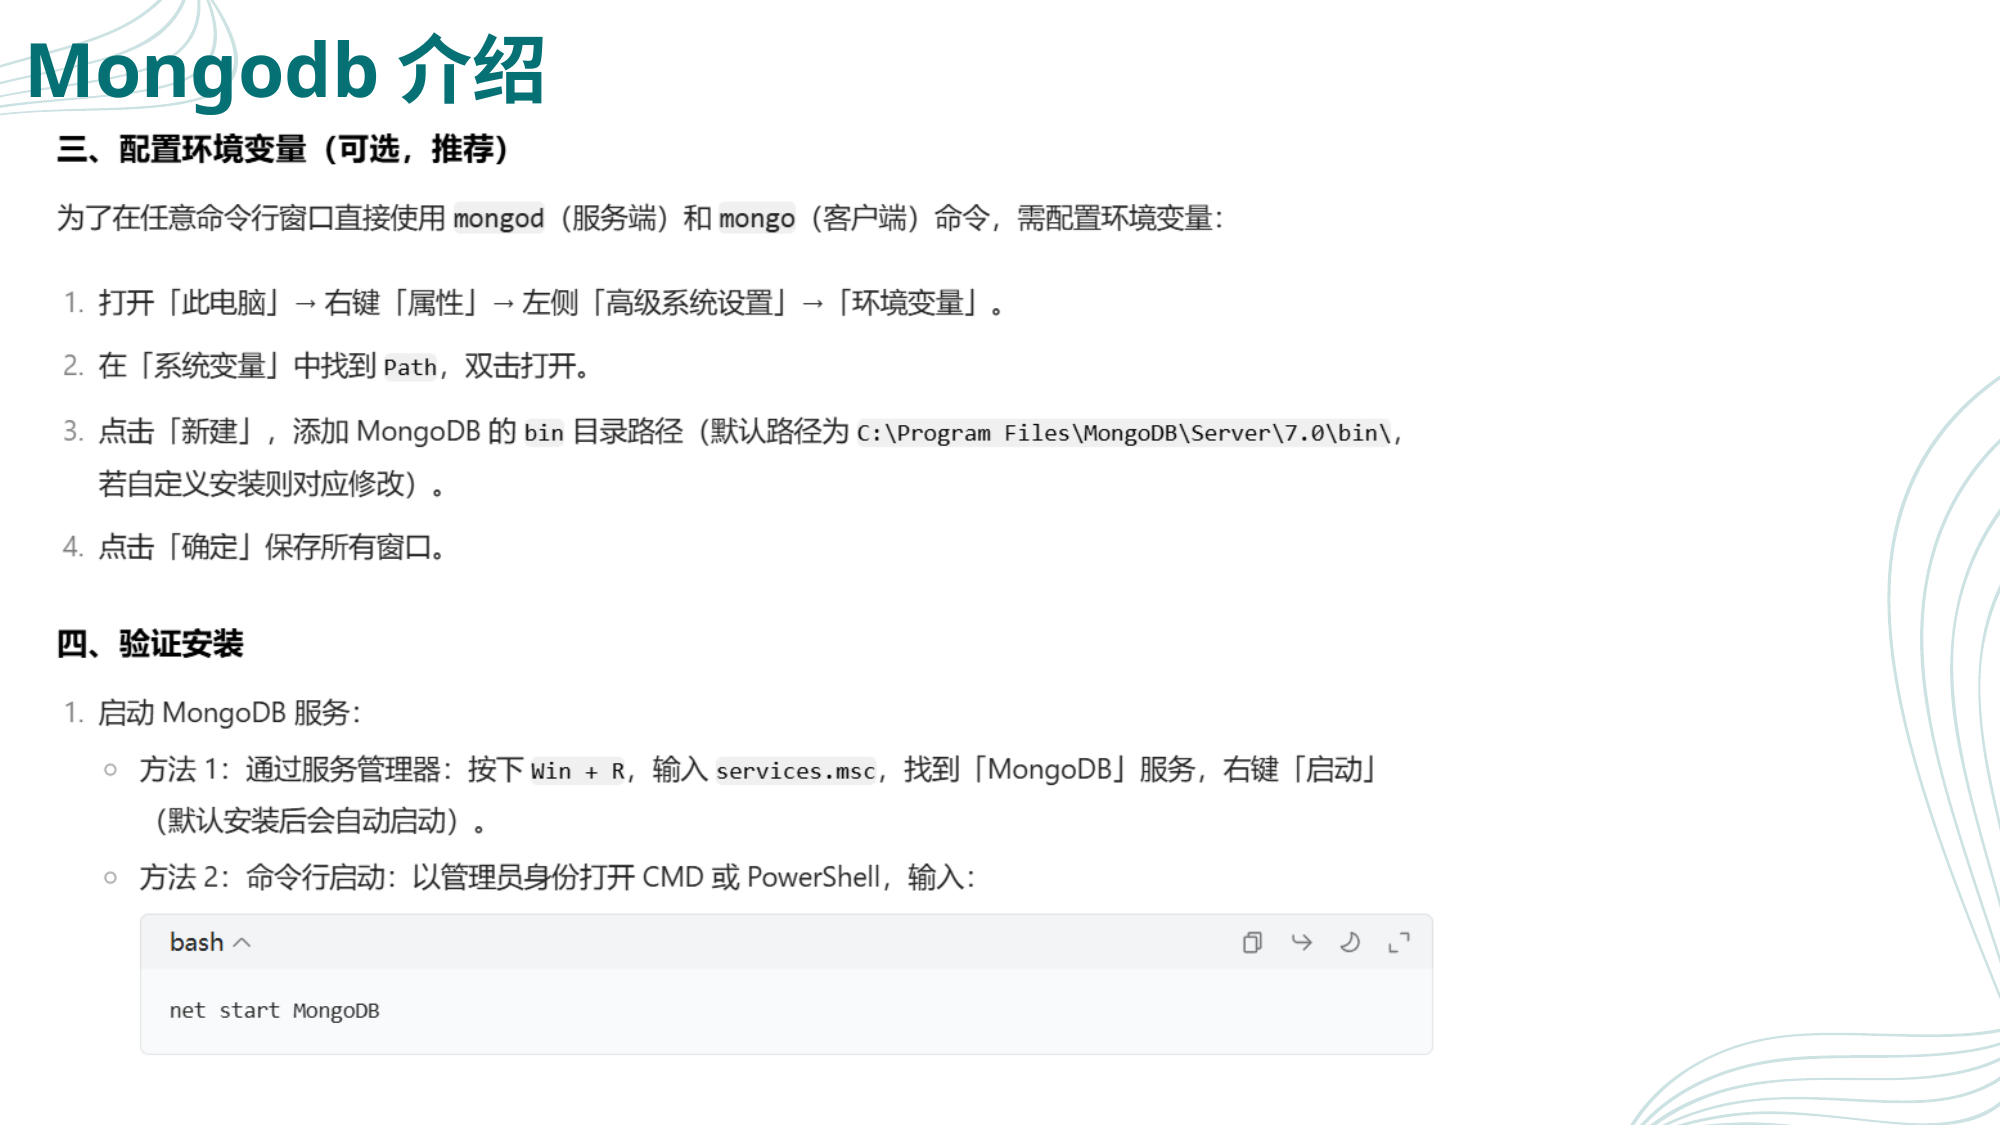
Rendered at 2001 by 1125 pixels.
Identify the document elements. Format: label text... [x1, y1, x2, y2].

title Mongodb介绍 [24, 21, 1796, 113]
picture [36, 121, 1463, 1086]
